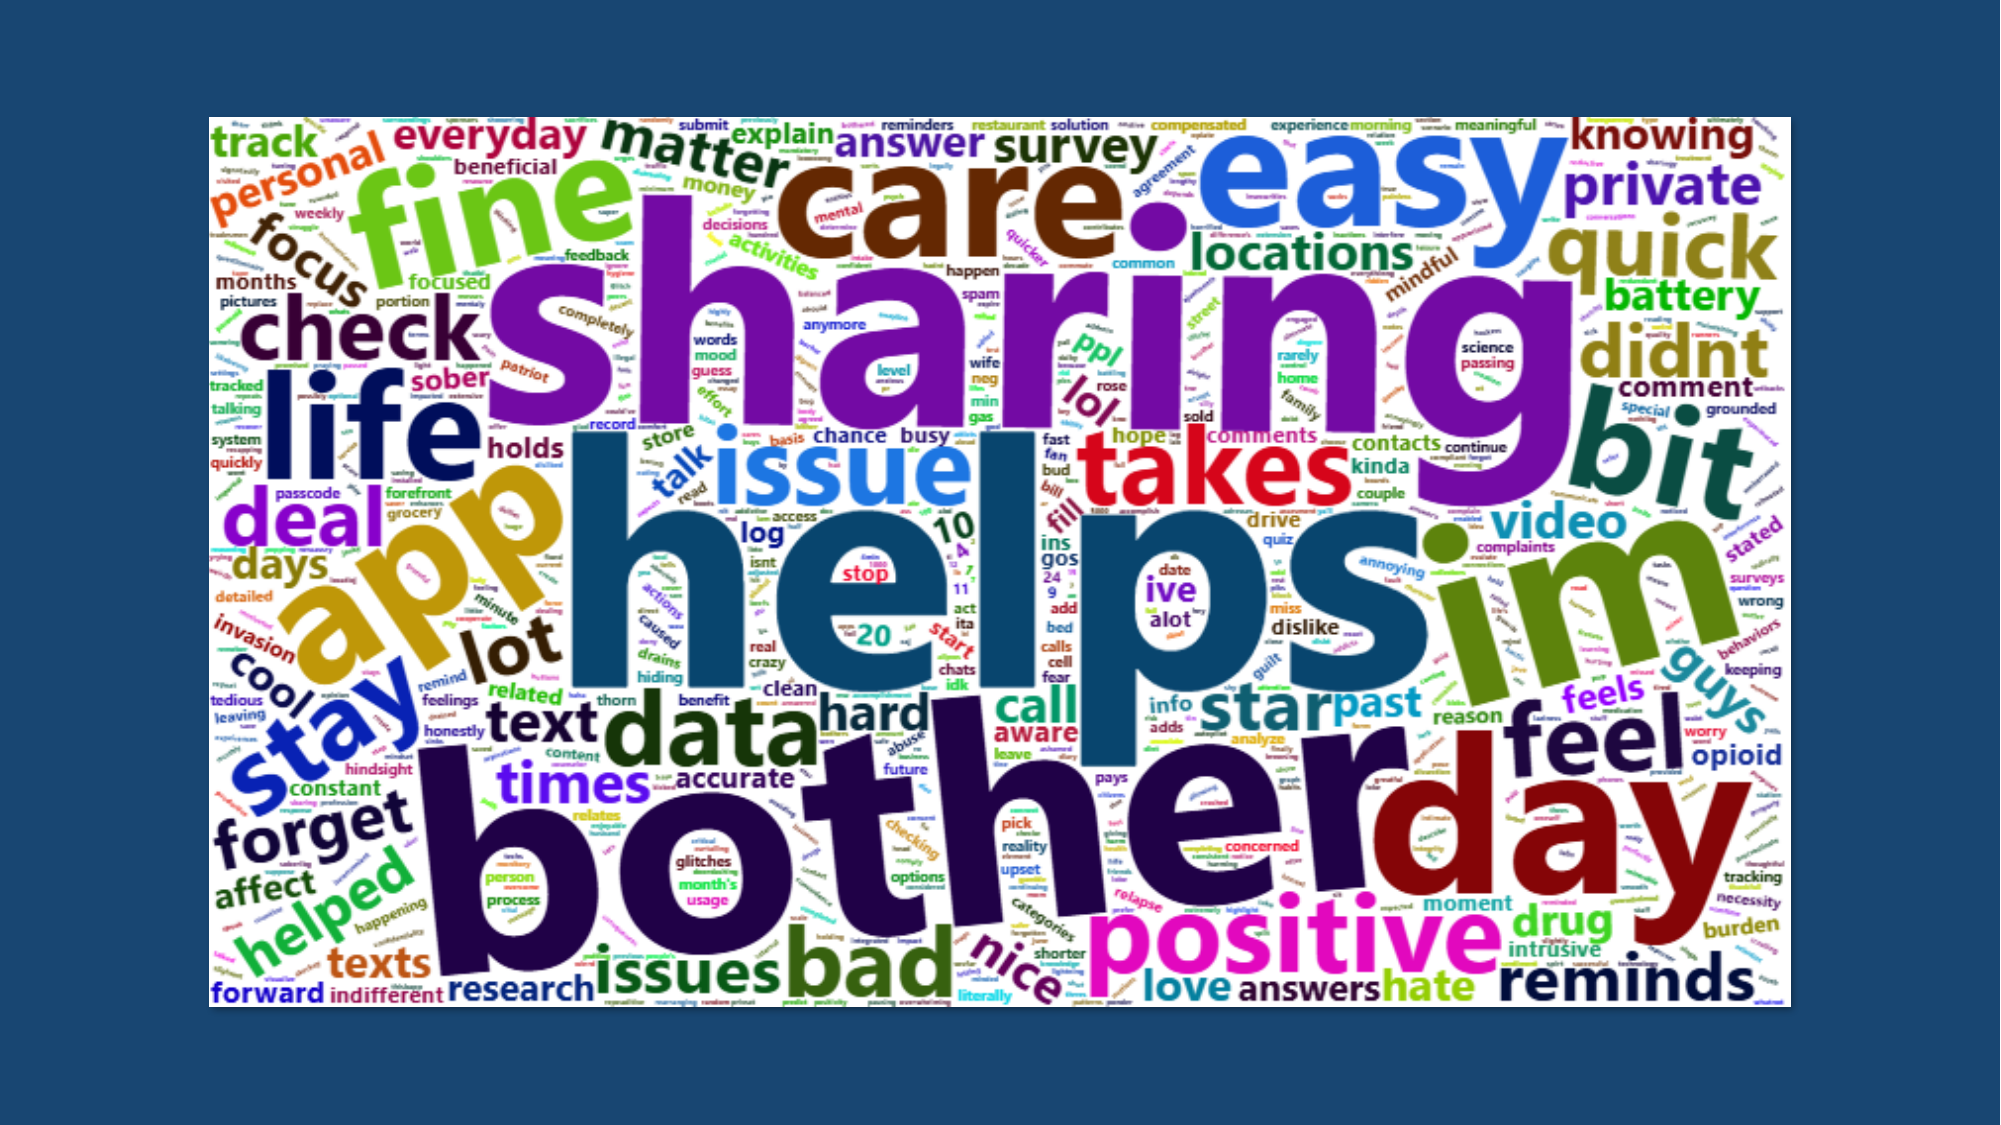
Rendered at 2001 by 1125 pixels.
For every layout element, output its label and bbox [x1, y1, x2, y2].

list [209, 117, 1791, 1008]
